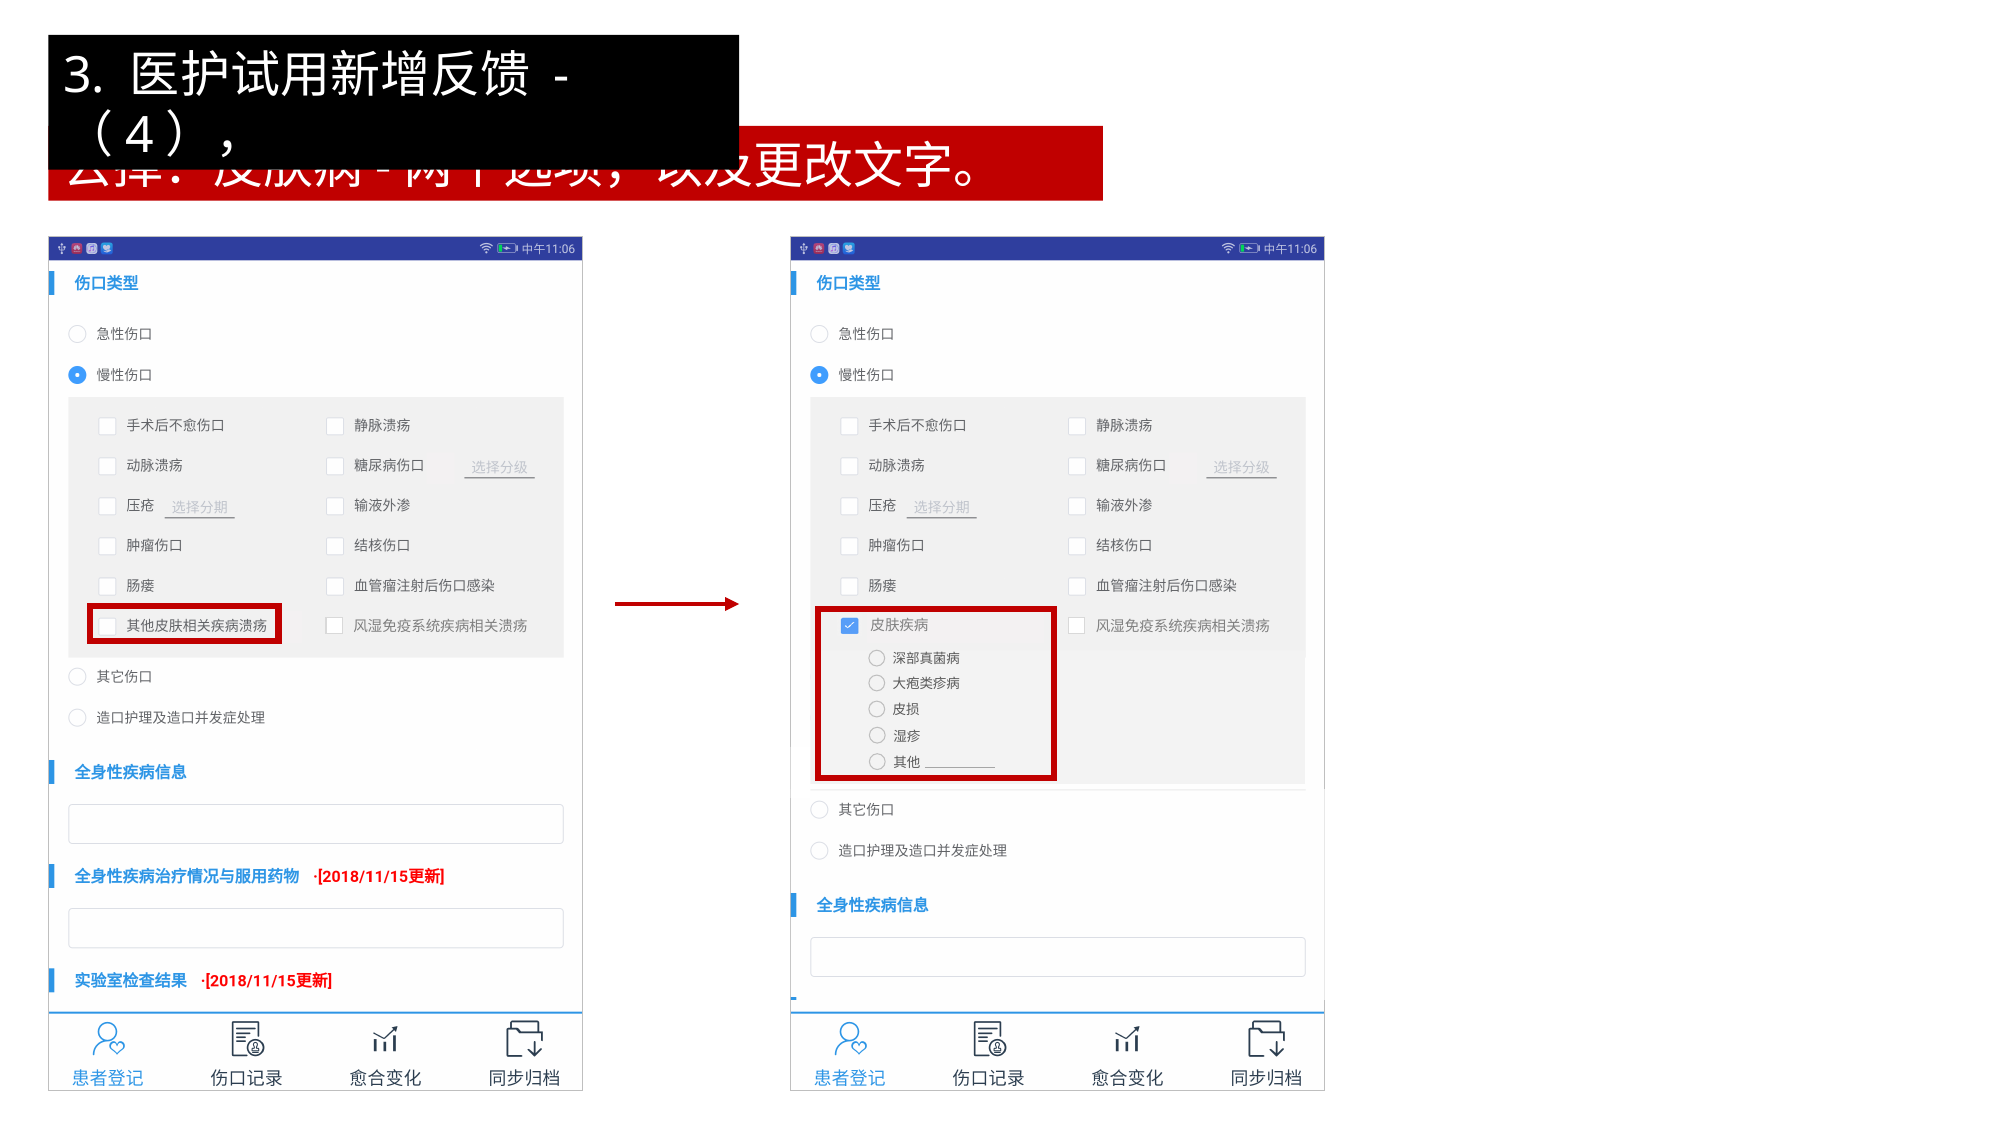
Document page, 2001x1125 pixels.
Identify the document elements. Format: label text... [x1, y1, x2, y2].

picture [48, 236, 583, 1091]
text_box 3. 医护试用新增反馈 - （4）， [48, 34, 740, 170]
text_box 去掉：皮肤病-两个选项，以及更改文字。 [48, 125, 1103, 201]
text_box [790, 236, 1325, 1091]
